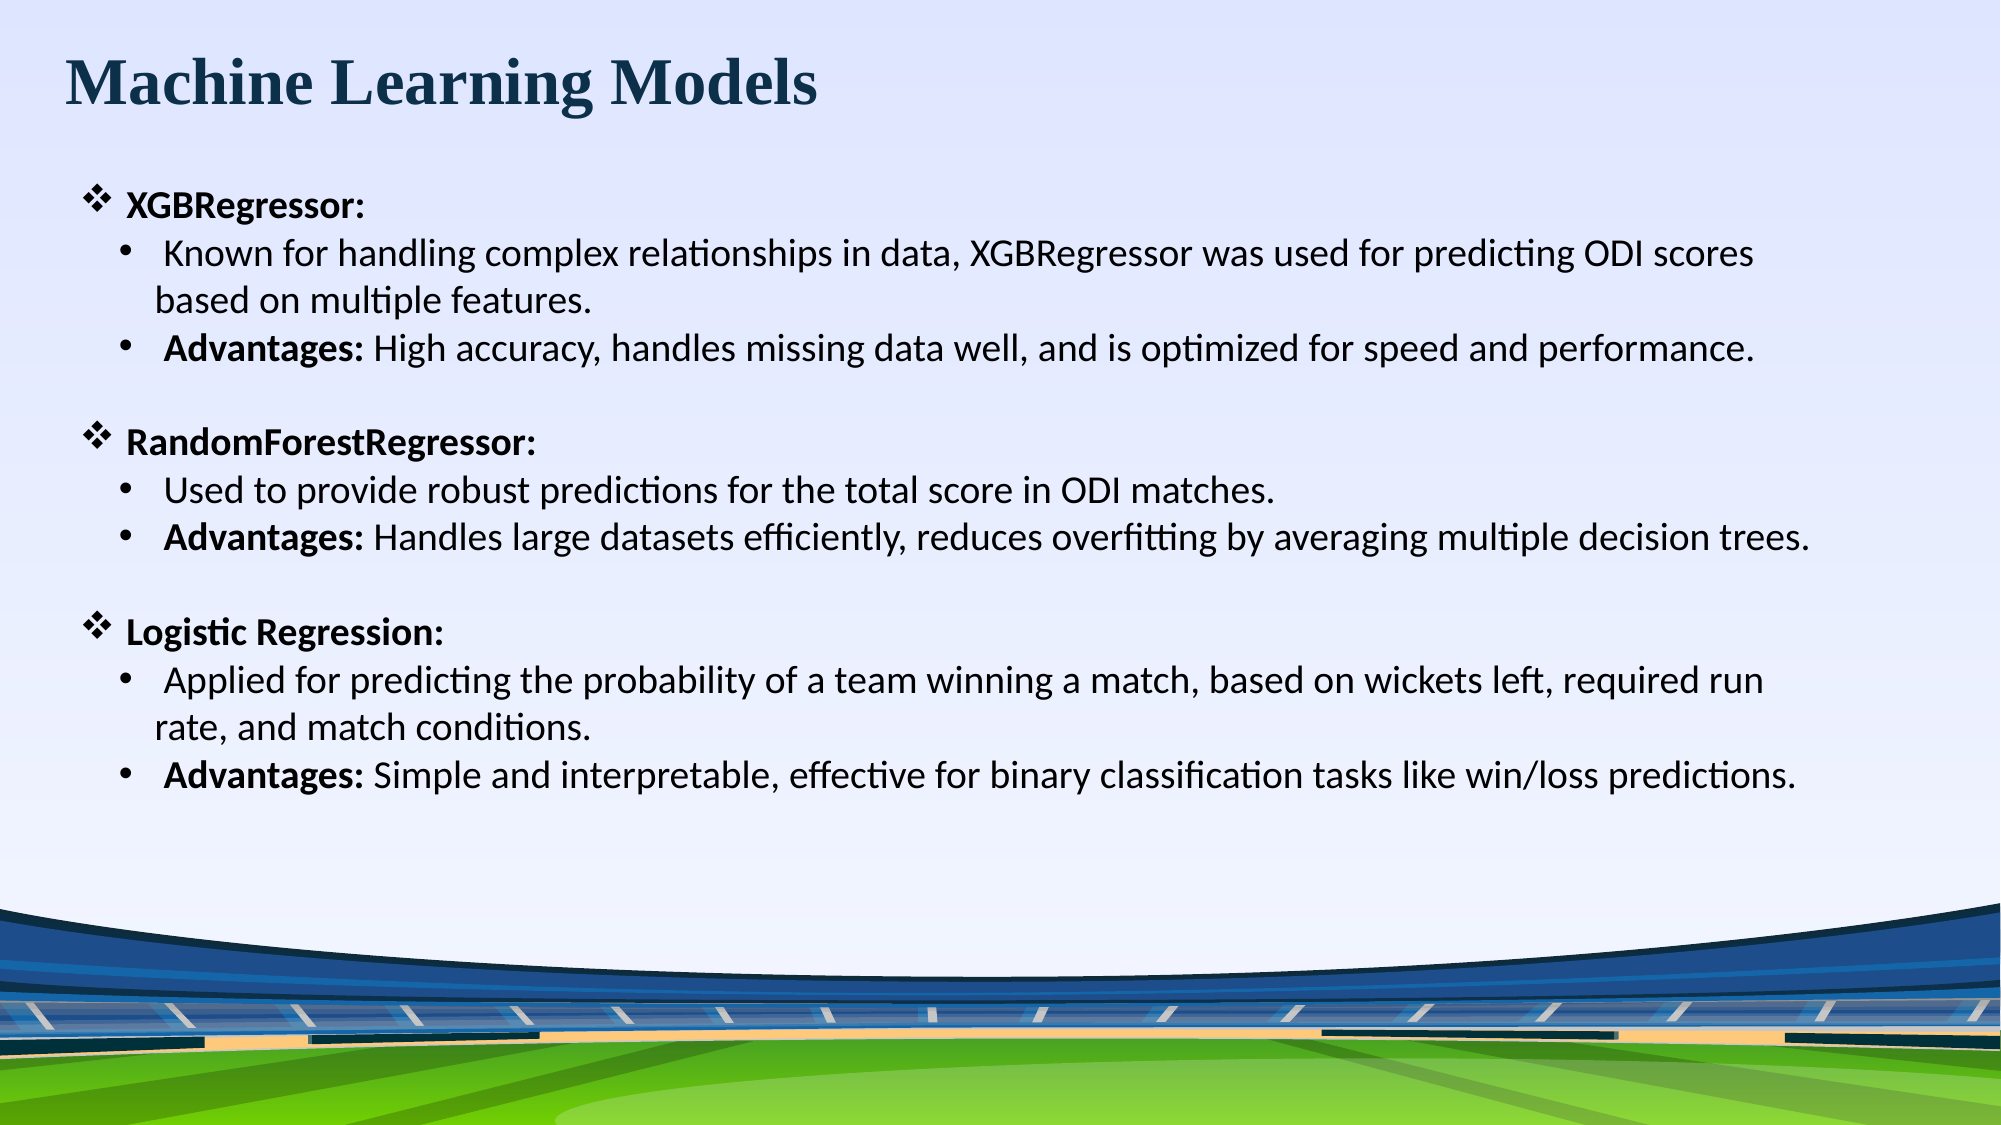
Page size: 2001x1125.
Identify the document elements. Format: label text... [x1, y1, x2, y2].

text_box XGBRegressor: Known for handling complex relationships in data, XGBRegressor was used for predicting ODI scores based on multiple features. Advantages: High accuracy, handles missing data well, and is optimized for speed and performance. RandomForestRegressor: Used to provide robust predictions for the total score in ODI matches. Advantages: Handles large datasets efficiently, reduces overfitting by averaging multiple decision trees. Logistic Regression: Applied for predicting the probability of a team winning a match, based on wickets left, required run rate, and match conditions. Advantages: Simple and interpretable, effective for binary classification tasks like win/loss predictions. [64, 171, 1845, 804]
text_box Machine Learning Models [51, 30, 914, 126]
